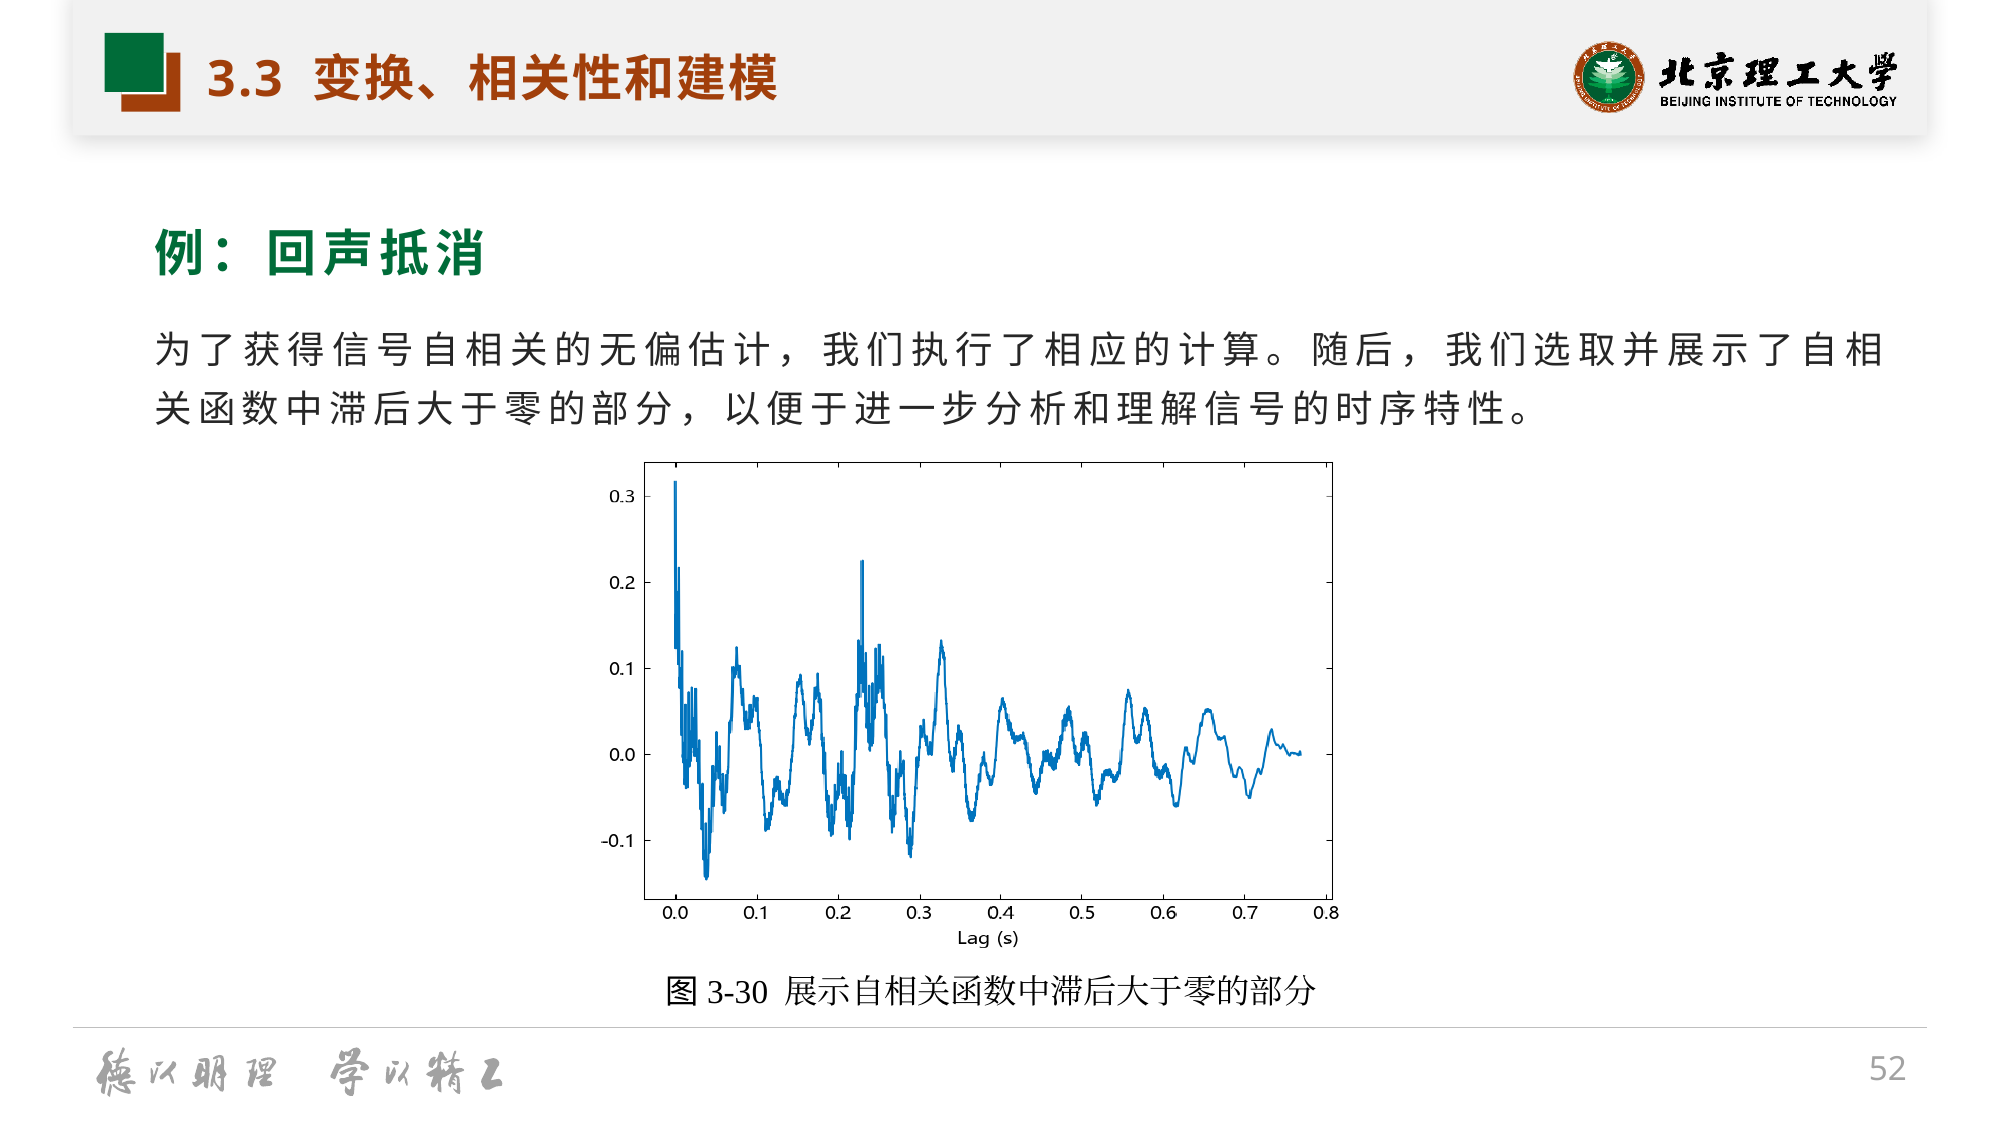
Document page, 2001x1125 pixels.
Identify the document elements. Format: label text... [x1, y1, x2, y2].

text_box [154, 203, 1890, 804]
text_box 图3-30 展示自相关函数中滞后大于零的部分 [528, 957, 1416, 1042]
picture [1573, 41, 1897, 113]
title 3.3 变换、相关性和建模 [192, 45, 1513, 115]
picture [529, 421, 1417, 958]
